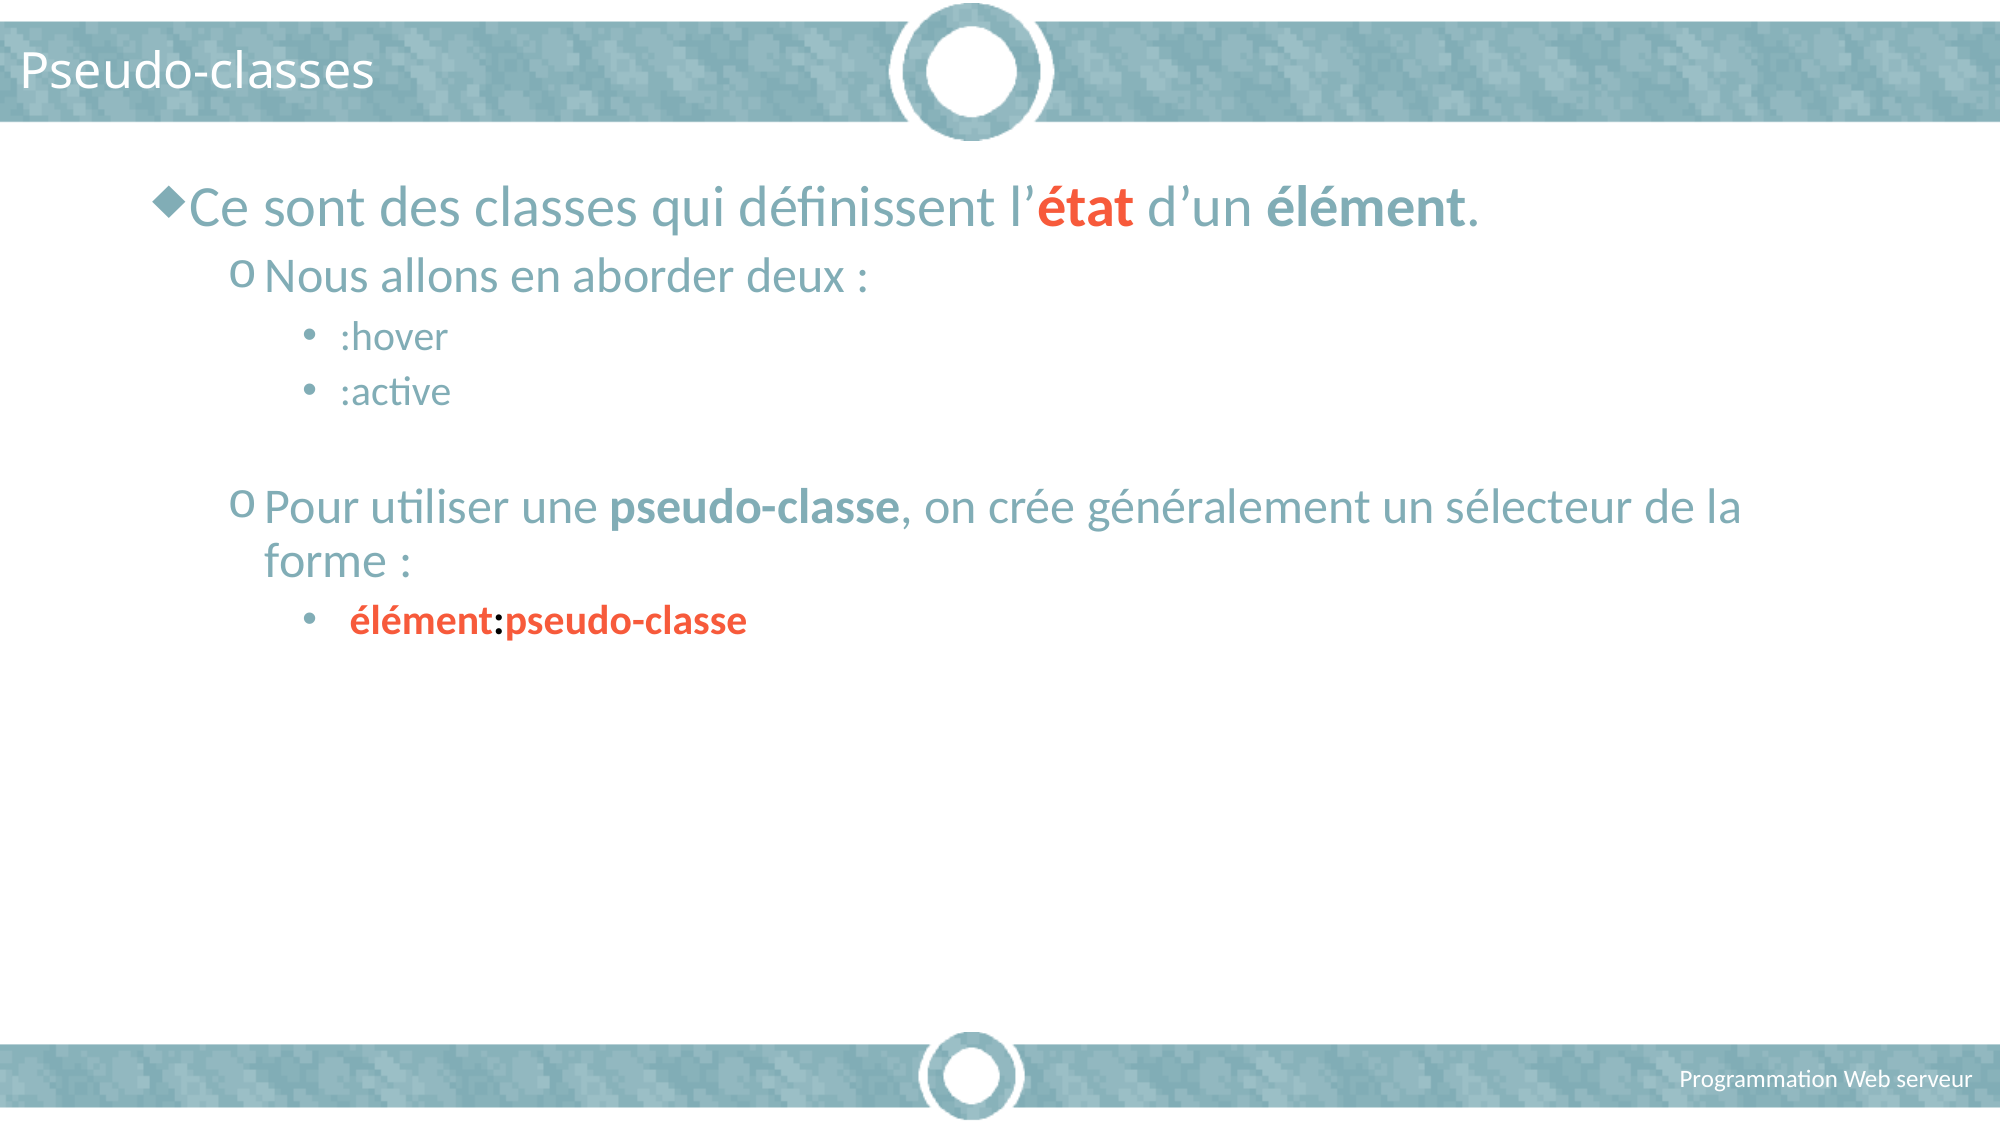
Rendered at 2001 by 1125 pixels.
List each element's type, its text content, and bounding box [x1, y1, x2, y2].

picture [0, 1032, 2000, 1122]
list Ce sont des classes qui définissent l’état d’un élément. Nous allons en aborder deux : :hover :active Pour utiliser une pseudo-classe, on crée généralement un sélecteur de la forme : élément:pseudo-classe [137, 168, 1863, 1014]
title Pseudo-classes [4, 22, 884, 123]
picture [0, 3, 2000, 141]
